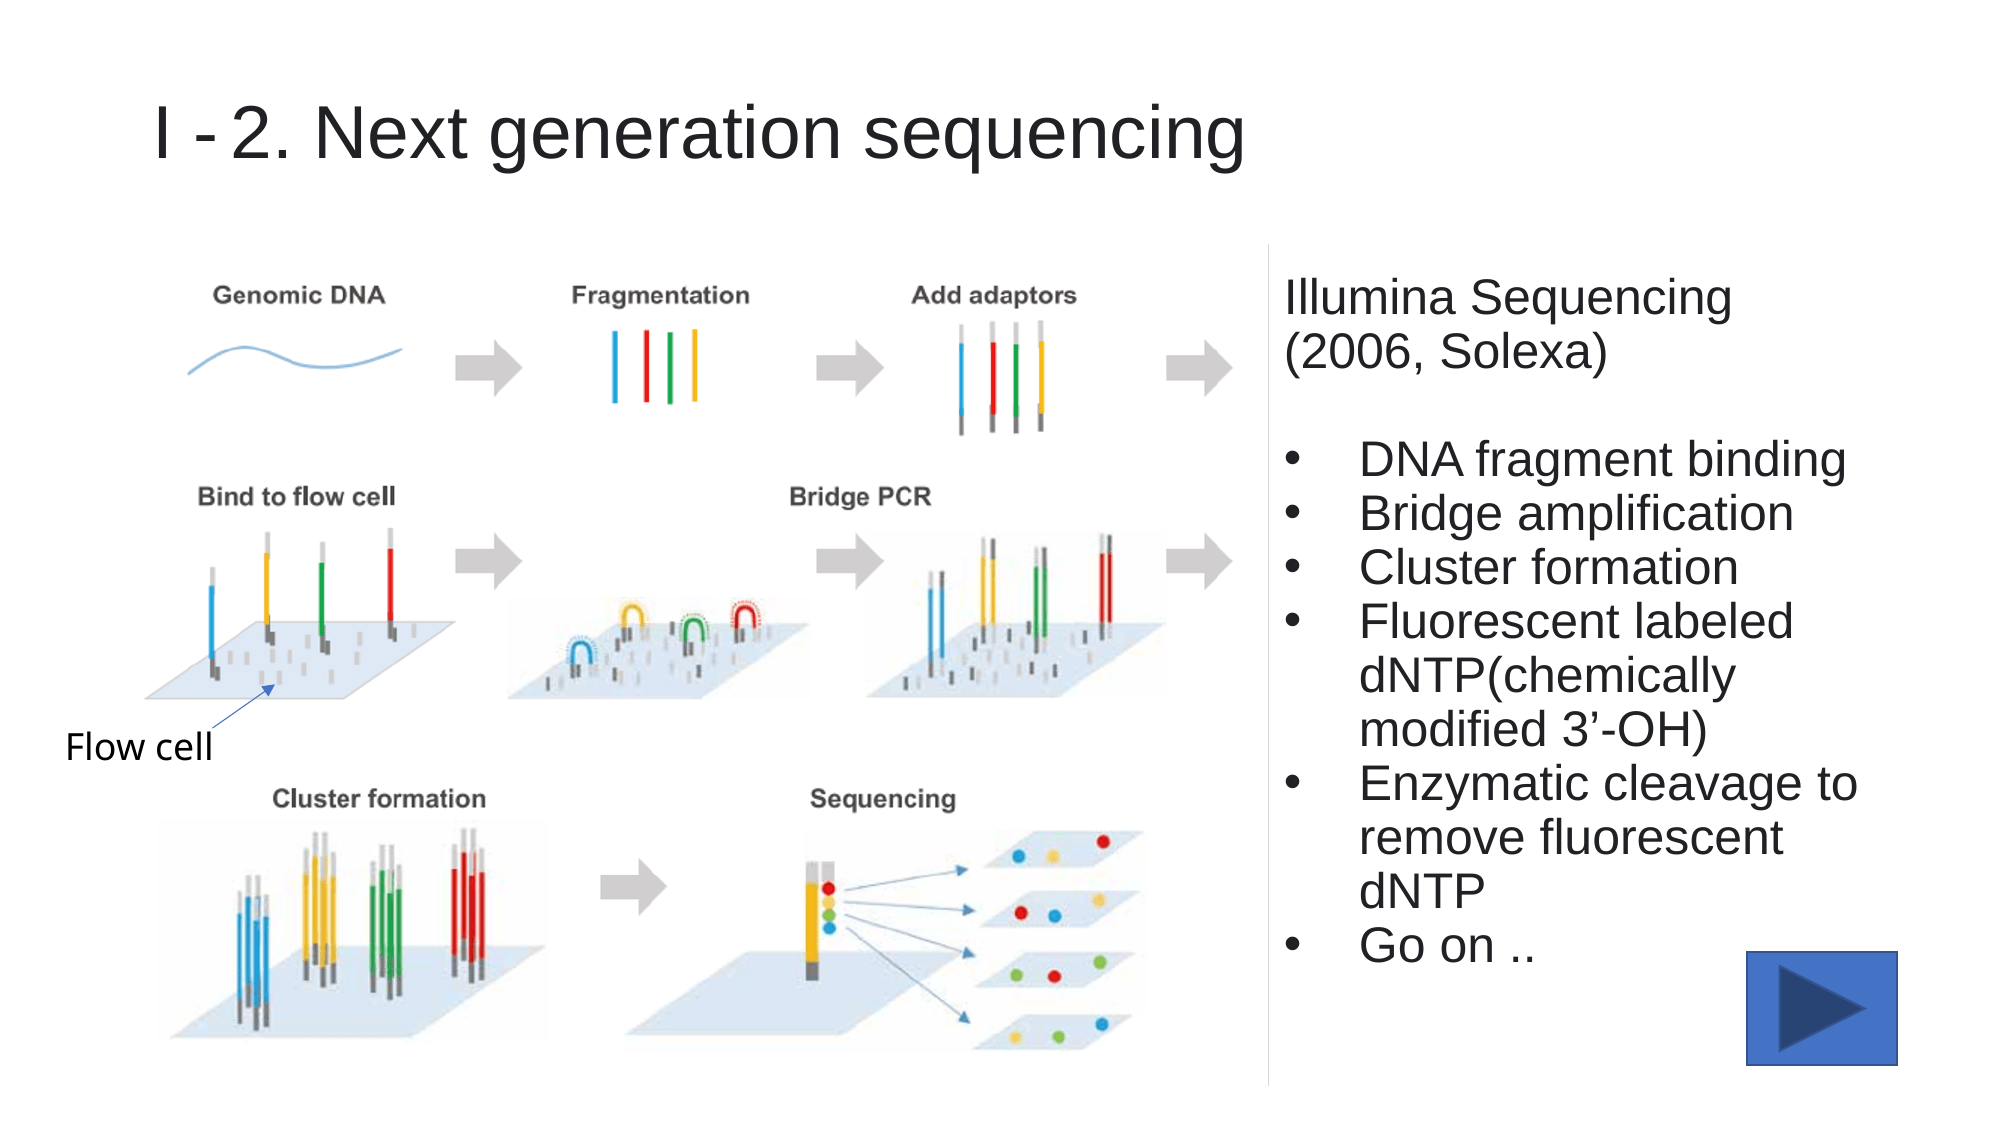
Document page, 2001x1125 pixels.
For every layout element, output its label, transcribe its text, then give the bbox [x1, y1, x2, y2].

text_box [1746, 951, 1898, 1066]
text_box Illumina Sequencing (2006, Solexa) DNA fragment binding Bridge amplification Cluster formation Fluorescent labeled dNTP(chemically modified 3’-OH) Enzymatic cleavage to remove fluorescent dNTP Go on .. [1268, 226, 1897, 1018]
title I - 2. Next generation sequencing [137, 59, 1863, 244]
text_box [212, 684, 275, 729]
picture [137, 244, 1269, 1086]
text_box Flow cell [50, 715, 137, 776]
